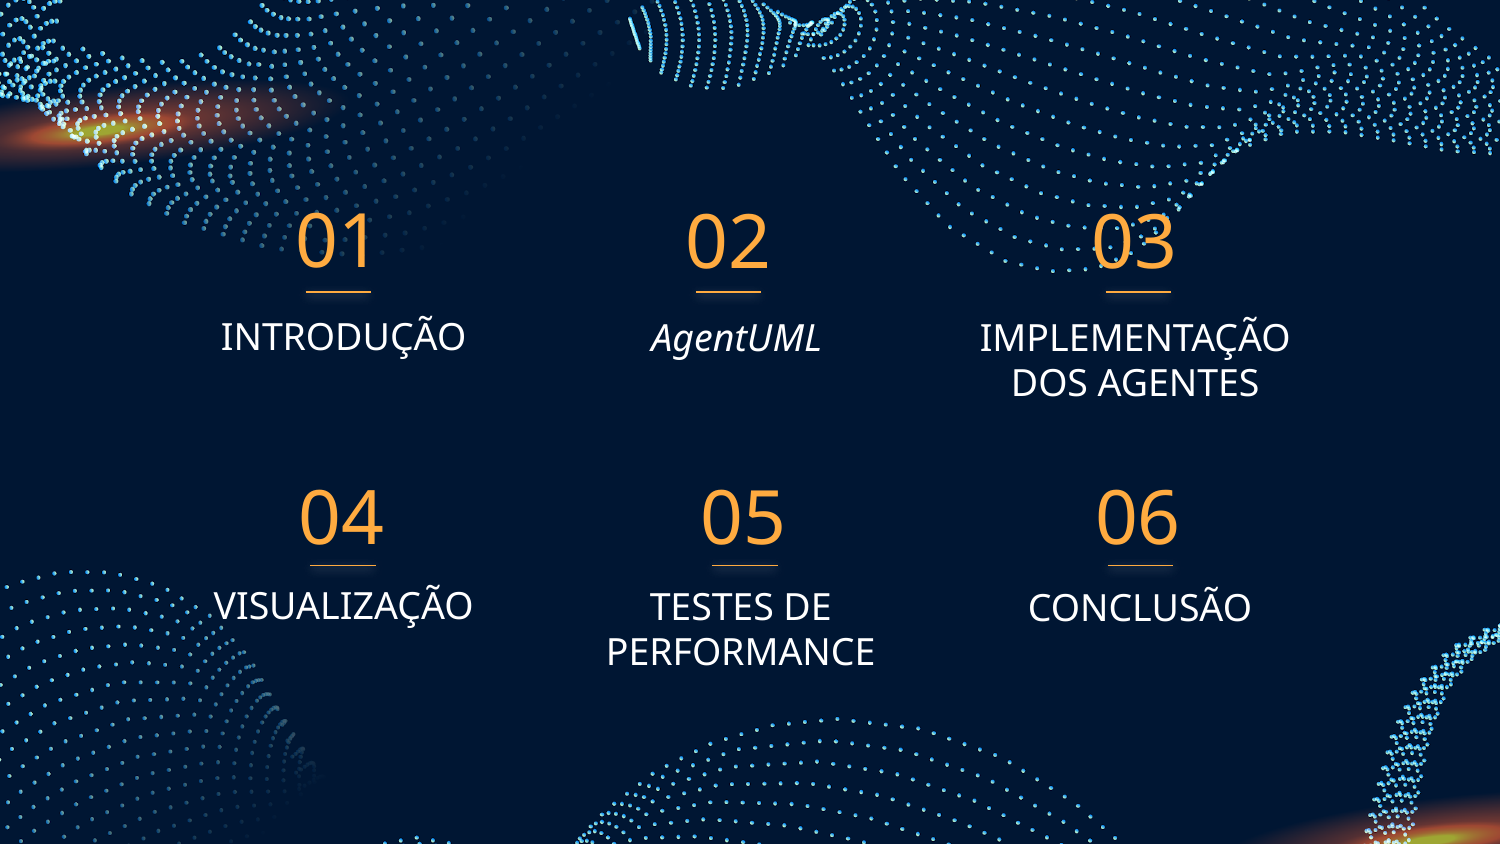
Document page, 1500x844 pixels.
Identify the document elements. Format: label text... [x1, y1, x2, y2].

title AgentUML [568, 282, 906, 374]
text_box 05 [574, 455, 914, 575]
title 01 [168, 179, 508, 298]
text_box 06 [968, 455, 1308, 575]
title 02 [559, 179, 899, 299]
title 03 [965, 179, 1305, 299]
picture [0, 0, 1500, 844]
text_box TESTES DE PERFORMANCE [563, 585, 919, 688]
text_box 04 [172, 455, 512, 575]
text_box CONCLUSÃO [971, 573, 1309, 645]
title IMPLEMENTAÇÃO DOS AGENTES [938, 304, 1333, 420]
text_box VISUALIZAÇÃO [174, 571, 513, 643]
title INTRODUÇÃO [174, 283, 514, 374]
